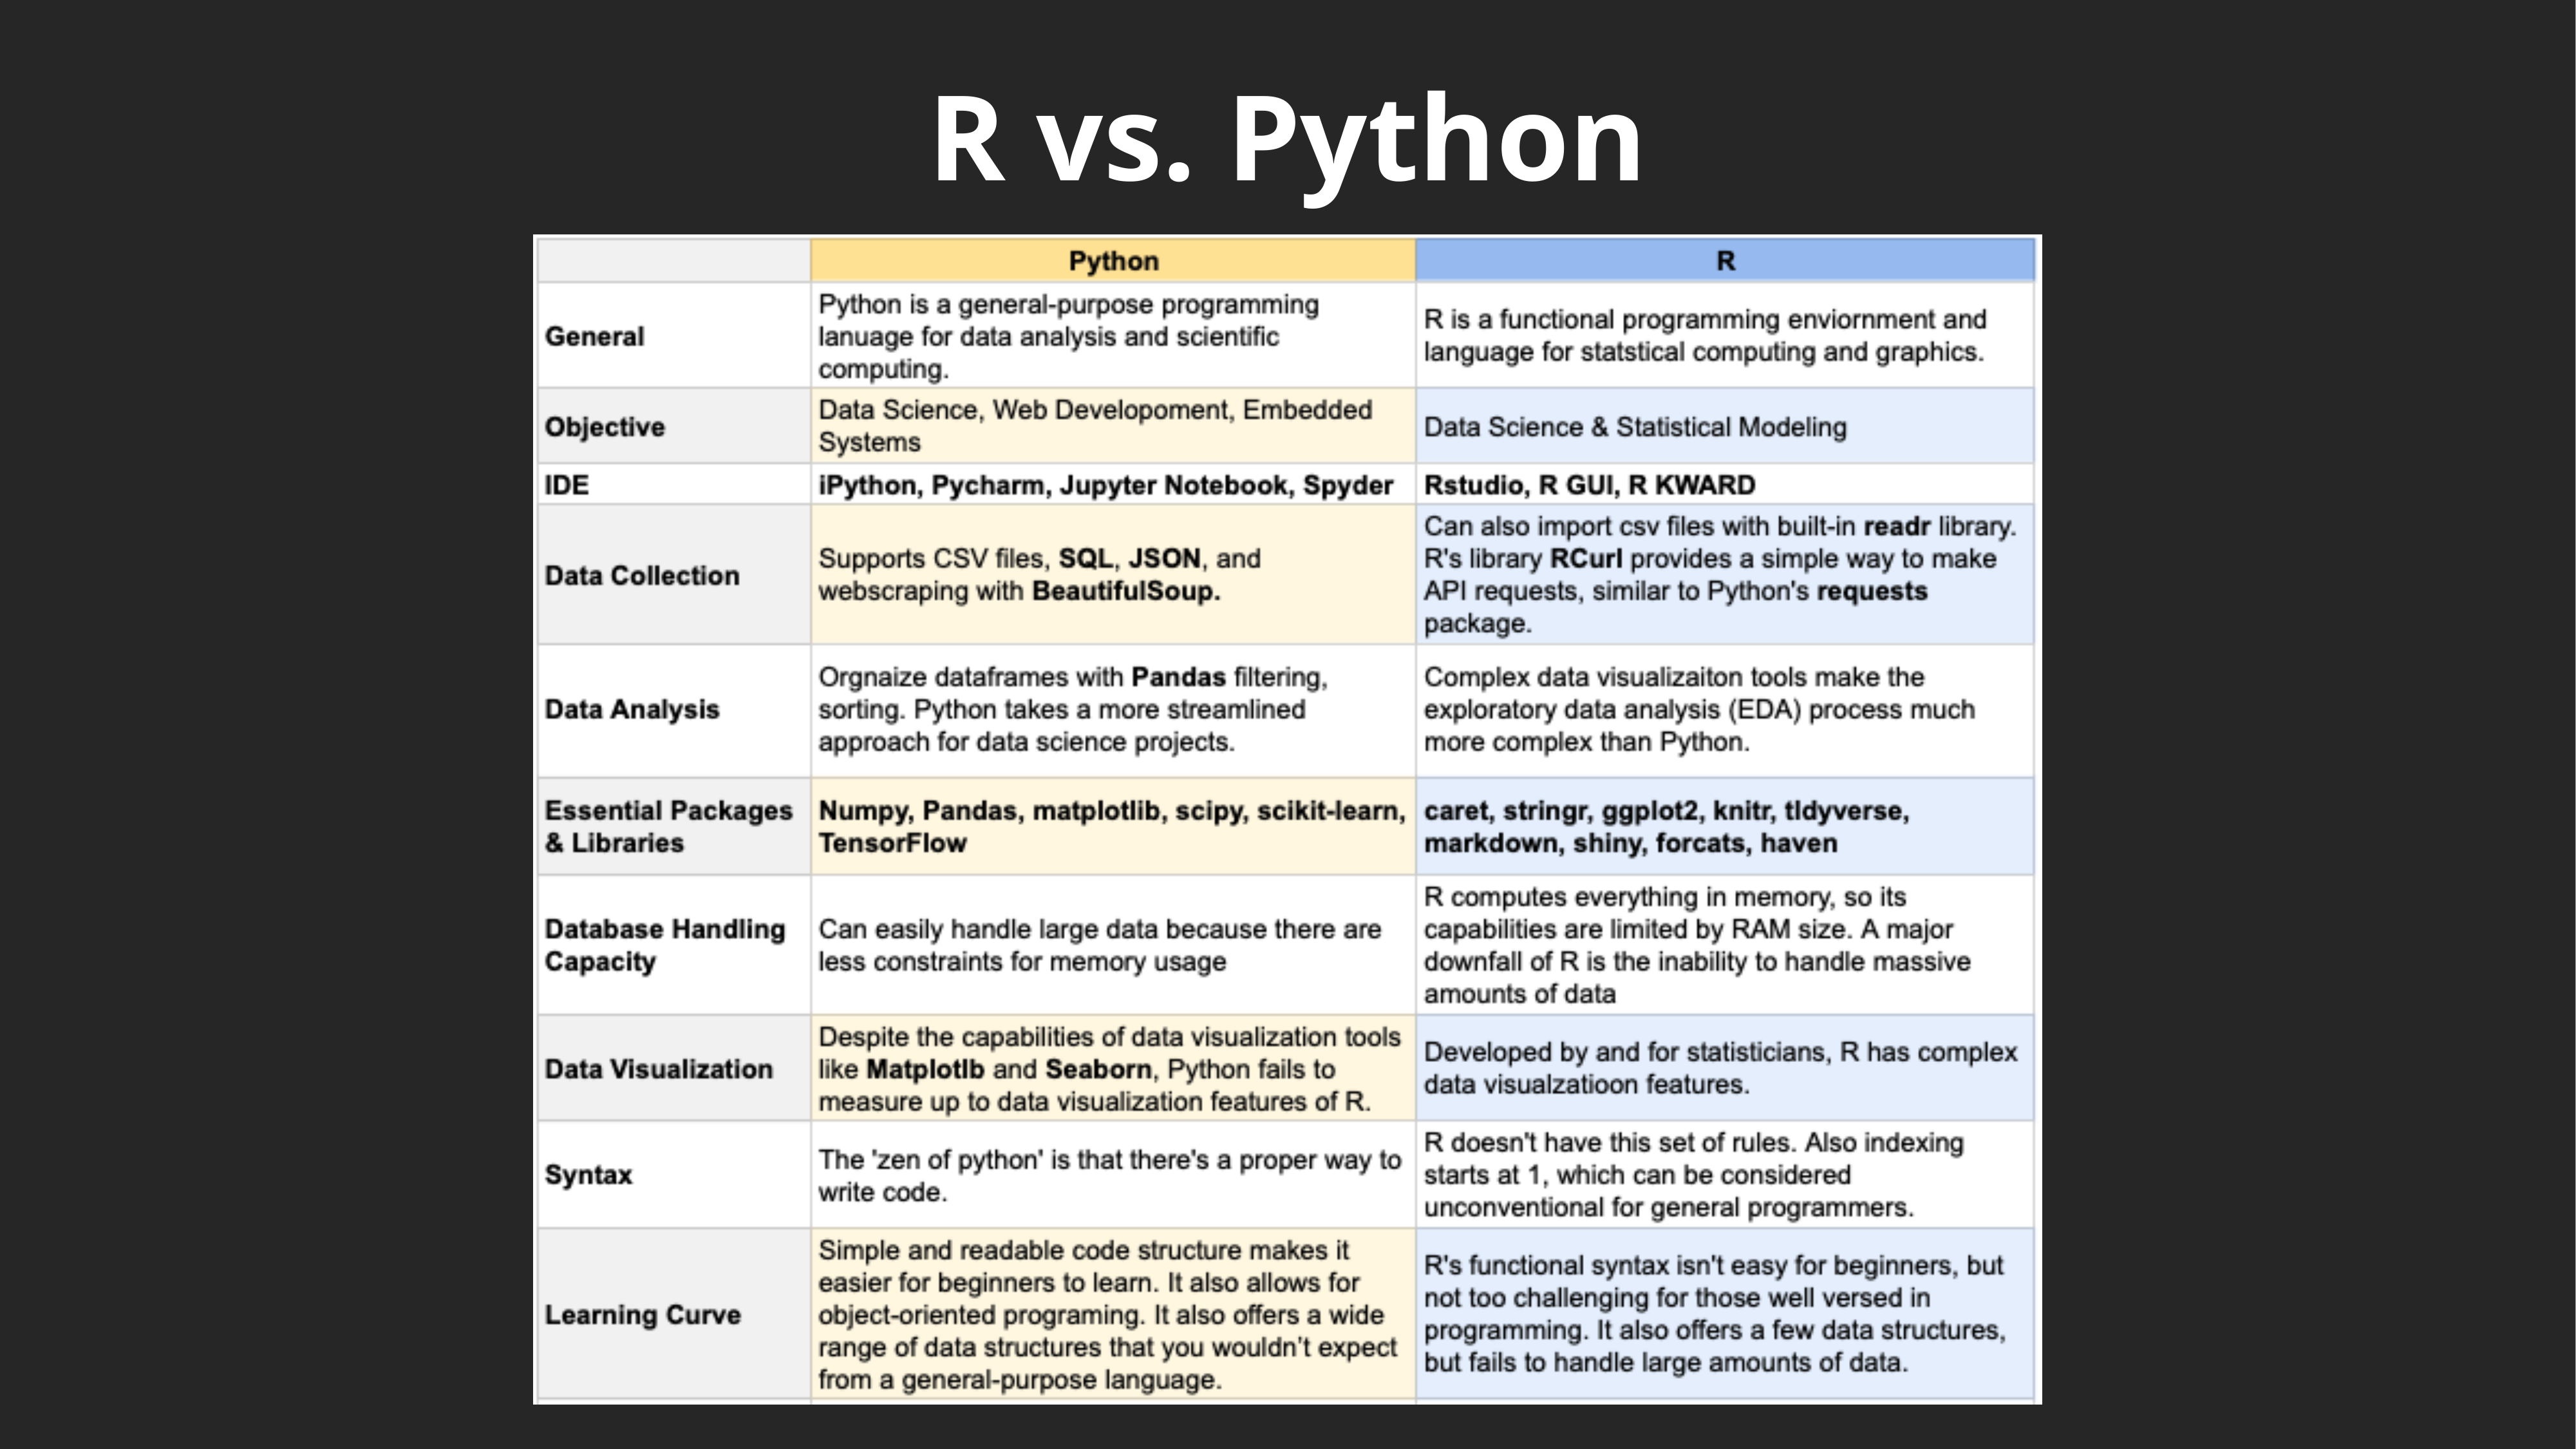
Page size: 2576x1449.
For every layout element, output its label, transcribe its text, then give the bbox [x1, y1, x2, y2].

title R vs. Python [129, 58, 2447, 299]
picture [532, 234, 2043, 1405]
